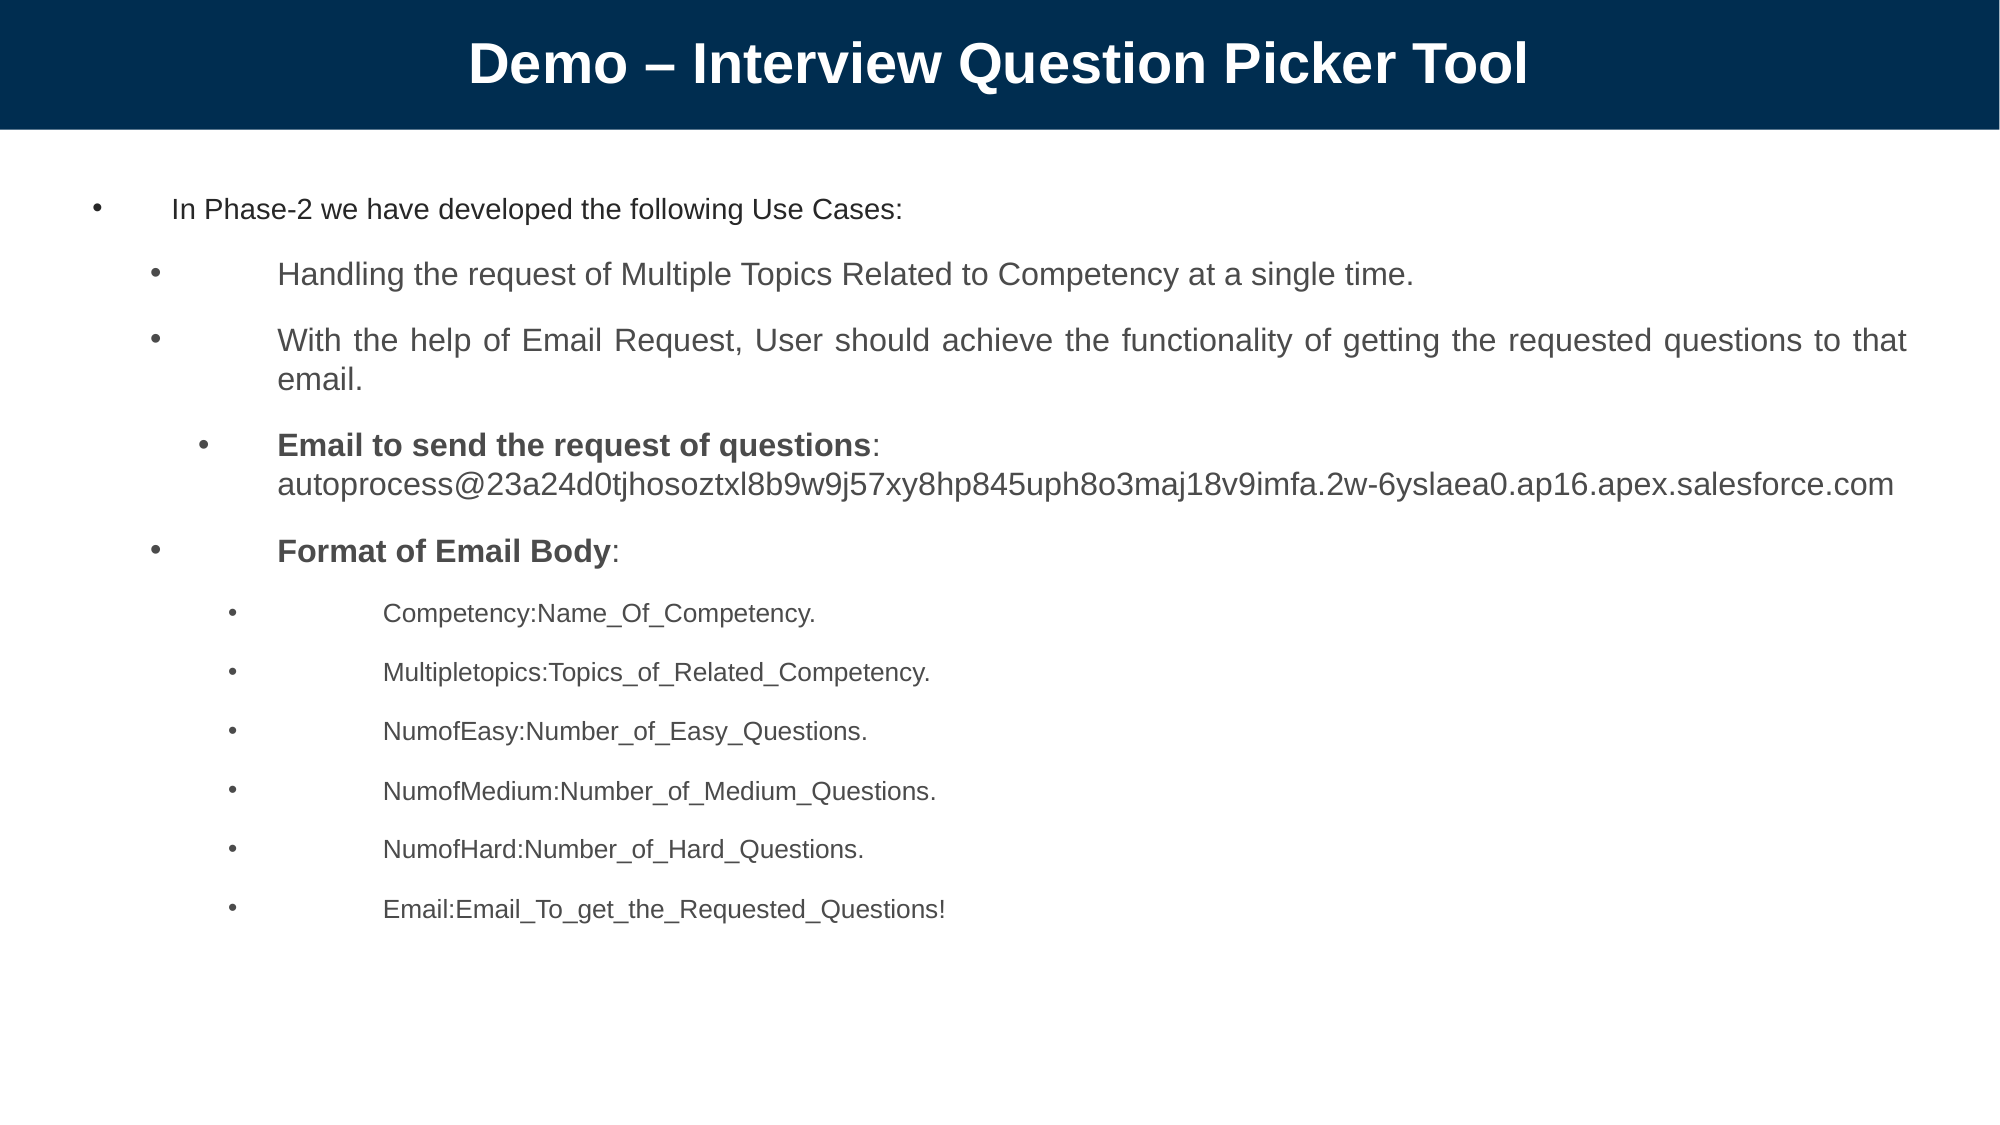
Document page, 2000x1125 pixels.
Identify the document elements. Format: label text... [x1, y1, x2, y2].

list In Phase-2 we have developed the following Use Cases: Handling the request of Multiple Topics Related to Competency at a single time. With the help of Email Request, User should achieve the functionality of getting the requested questions to that email. Email to send the request of questions: autoprocess@23a24d0tjhosoztxl8b9w9j57xy8hp845uph8o3maj18v9imfa.2w-6yslaea0.ap16.apex.salesforce.com Format of Email Body: Competency:Name_Of_Competency. Multipletopics:Topics_of_Related_Competency. NumofEasy:Number_of_Easy_Questions. NumofMedium:Number_of_Medium_Questions. NumofHard:Number_of_Hard_Questions. Email:Email_To_get_the_Requested_Questions! [77, 182, 1924, 976]
title Demo – Interview Question Picker Tool [0, 18, 2000, 103]
